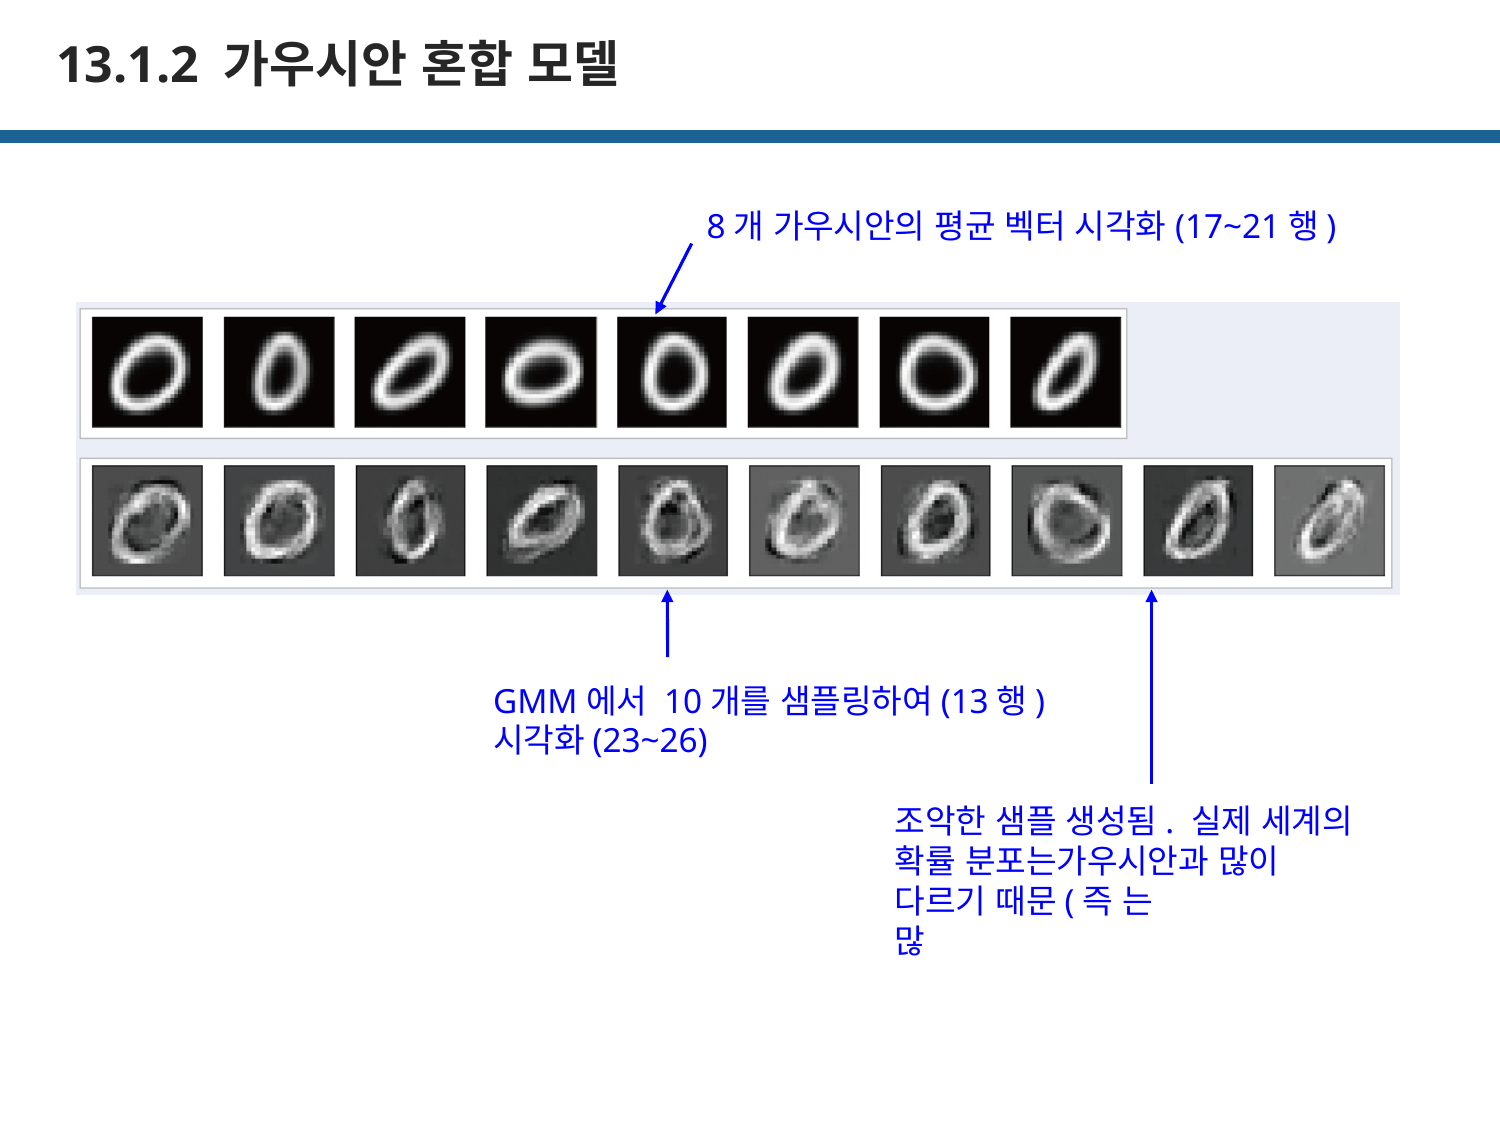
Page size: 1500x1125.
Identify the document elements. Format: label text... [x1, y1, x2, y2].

text_box GMM에서 10개를 샘플링하여(13행) 시각화(23~26) [478, 655, 1045, 784]
text_box 8개 가우시안의 평균 벡터 시각화(17~21행) [691, 187, 1388, 262]
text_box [655, 243, 692, 315]
picture [76, 302, 1400, 596]
title 13.1.2 가우시안 혼합 모델 [41, 17, 1282, 108]
